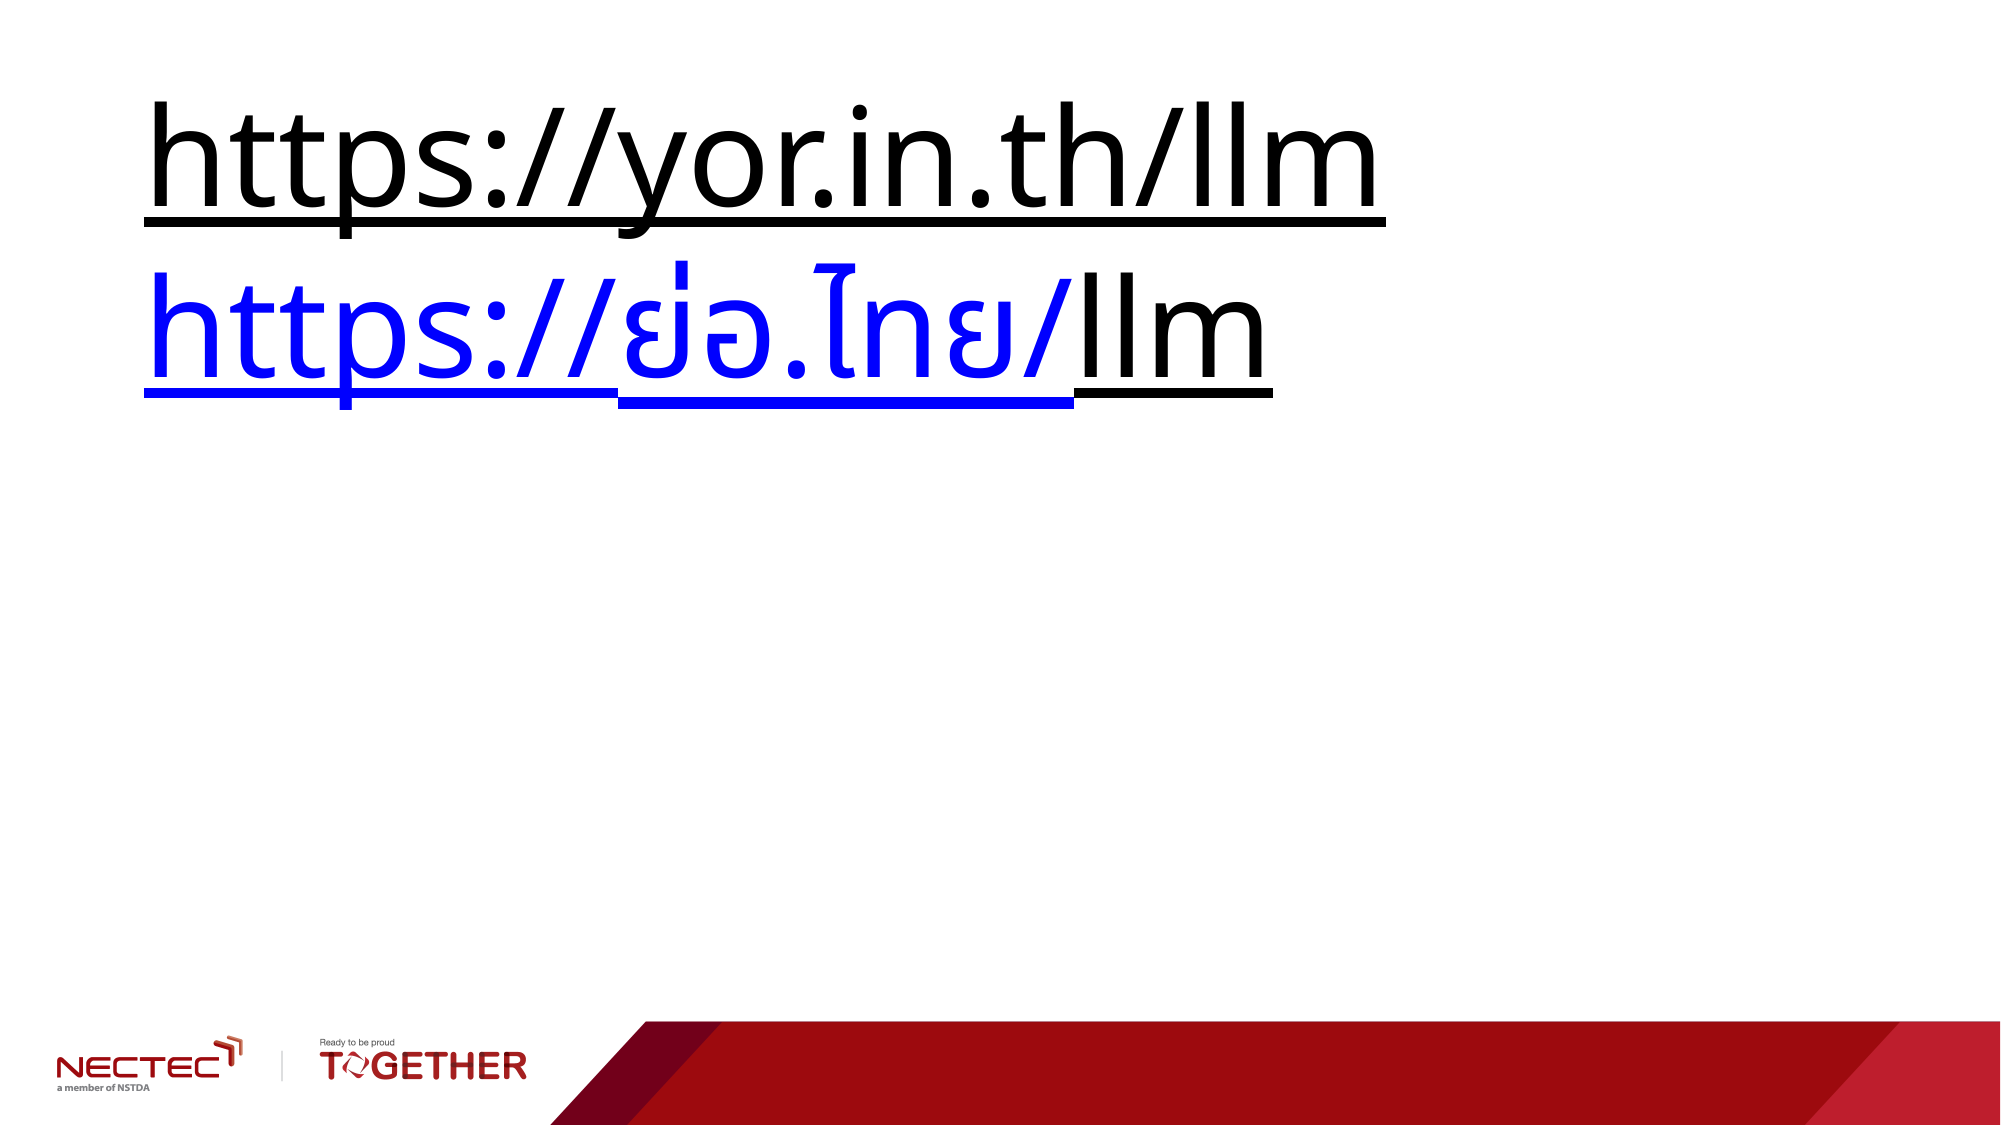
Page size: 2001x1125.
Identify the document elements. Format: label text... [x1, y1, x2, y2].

picture [0, 0, 2001, 1125]
title https://yor.in.th/llm https://ย่อ.ไทย/llm [135, 279, 1862, 749]
